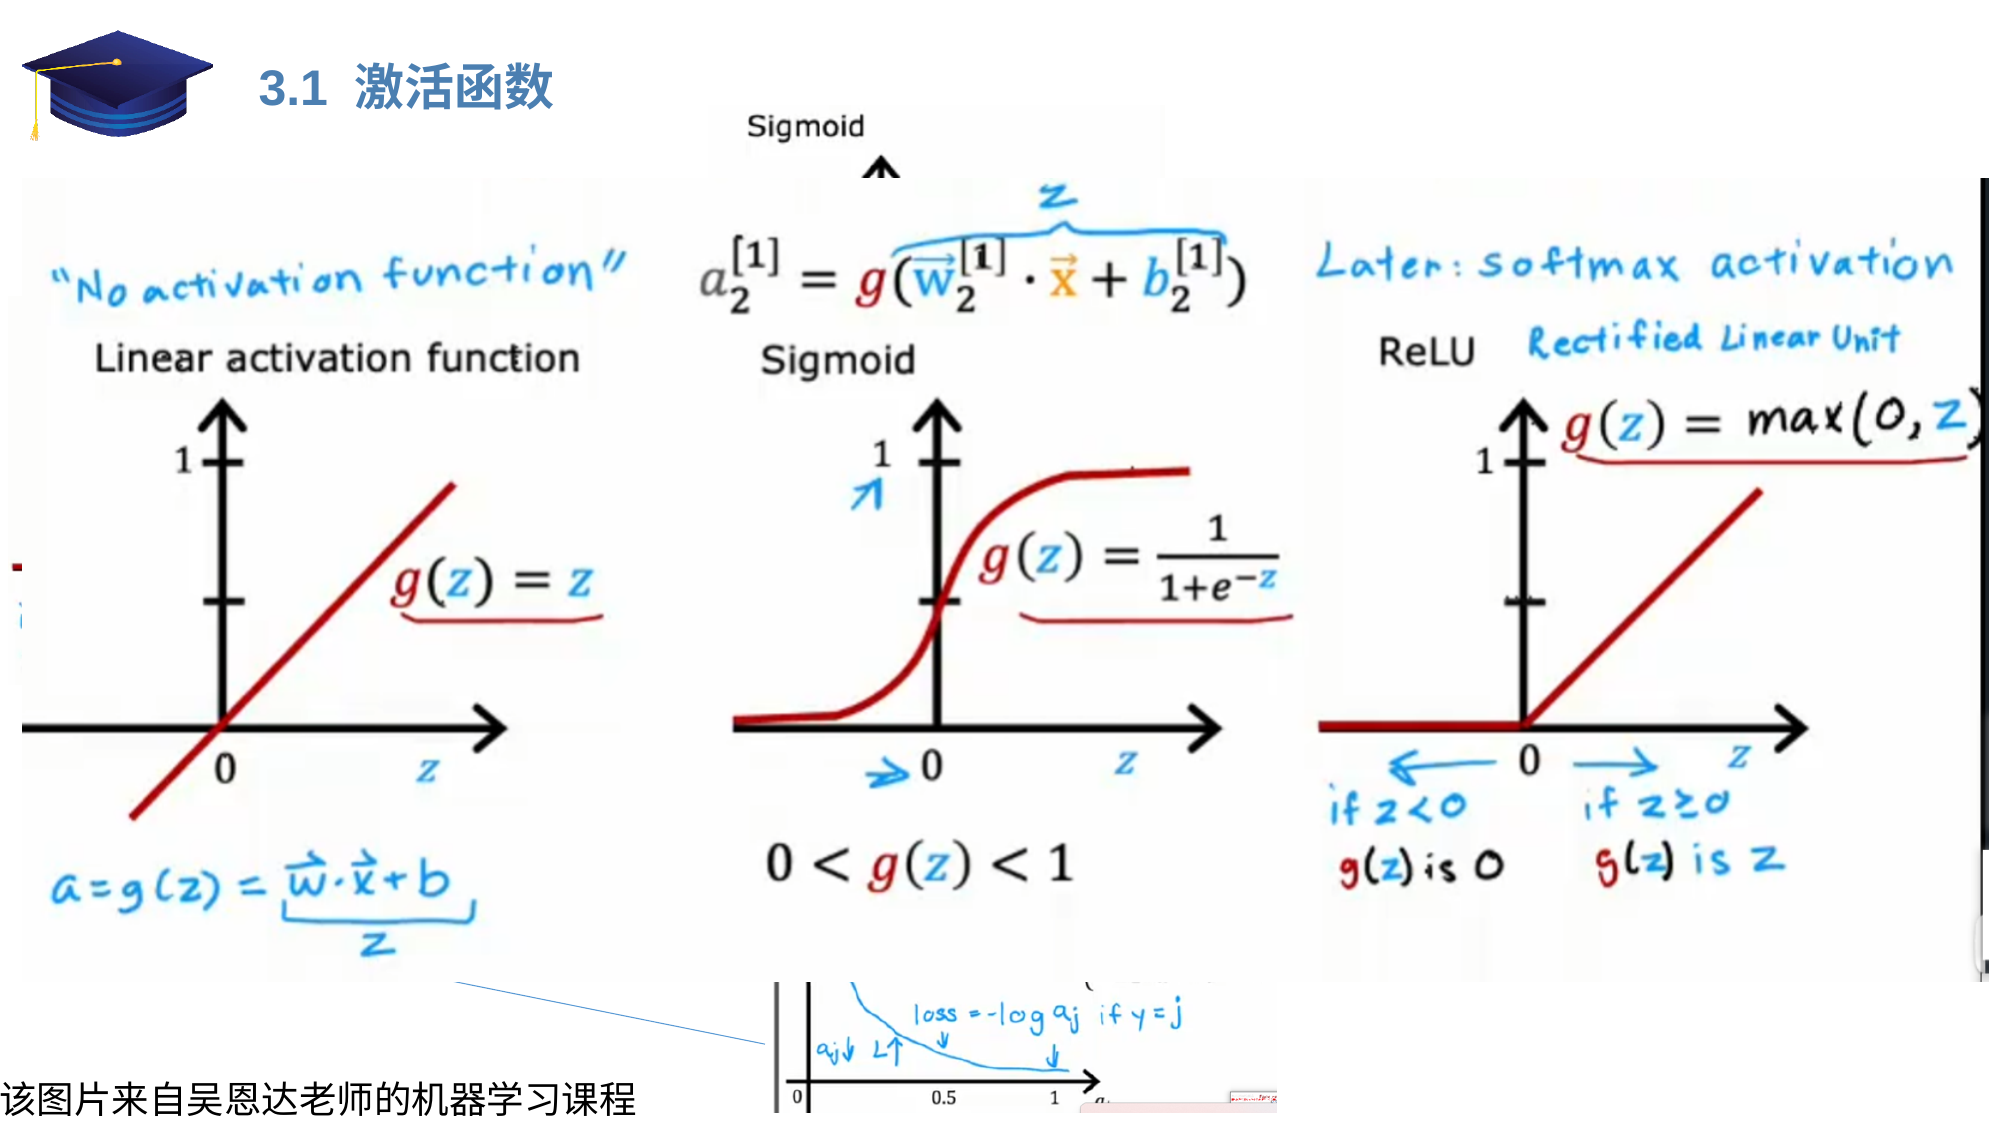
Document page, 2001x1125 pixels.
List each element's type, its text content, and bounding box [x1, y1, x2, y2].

text_box 该图片来自吴恩达老师的机器学习课程 [0, 1068, 678, 1125]
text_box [399, 983, 765, 1045]
picture [22, 30, 213, 141]
picture [8, 105, 1989, 1113]
text_box 3.1 激活函数 [243, 47, 576, 123]
